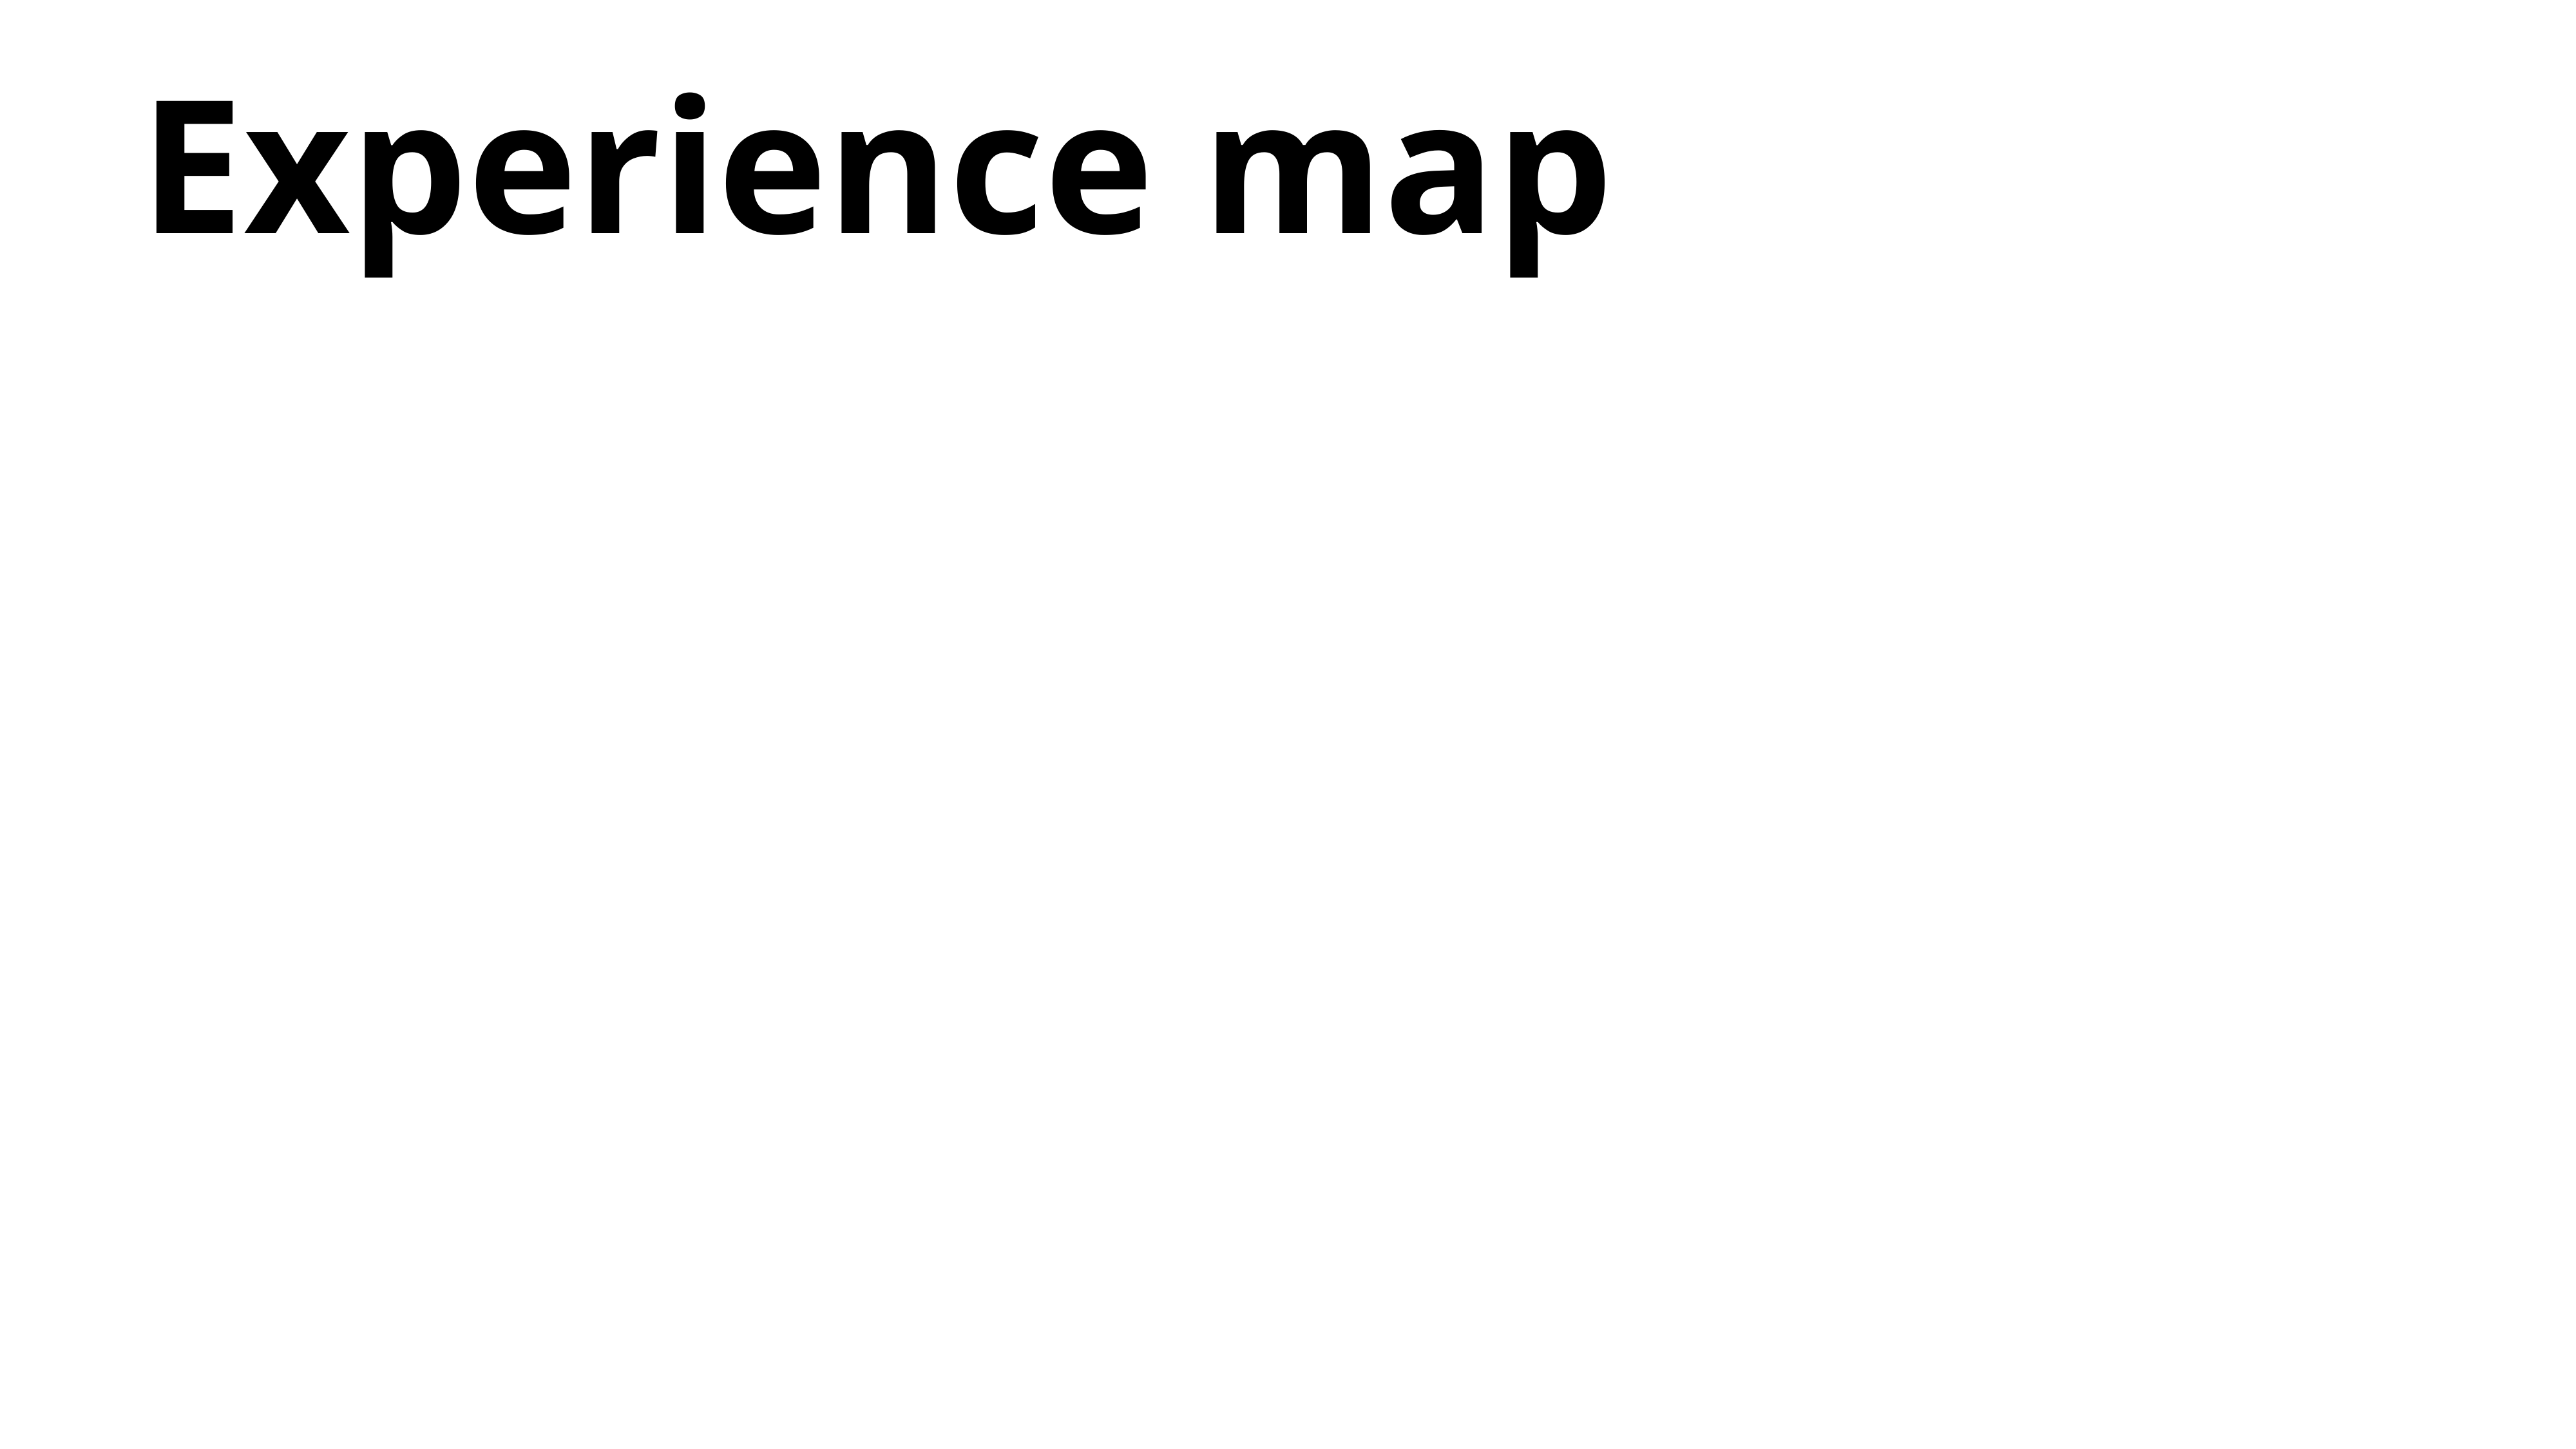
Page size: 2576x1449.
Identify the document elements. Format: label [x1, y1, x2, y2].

text_box [130, 61, 2476, 329]
